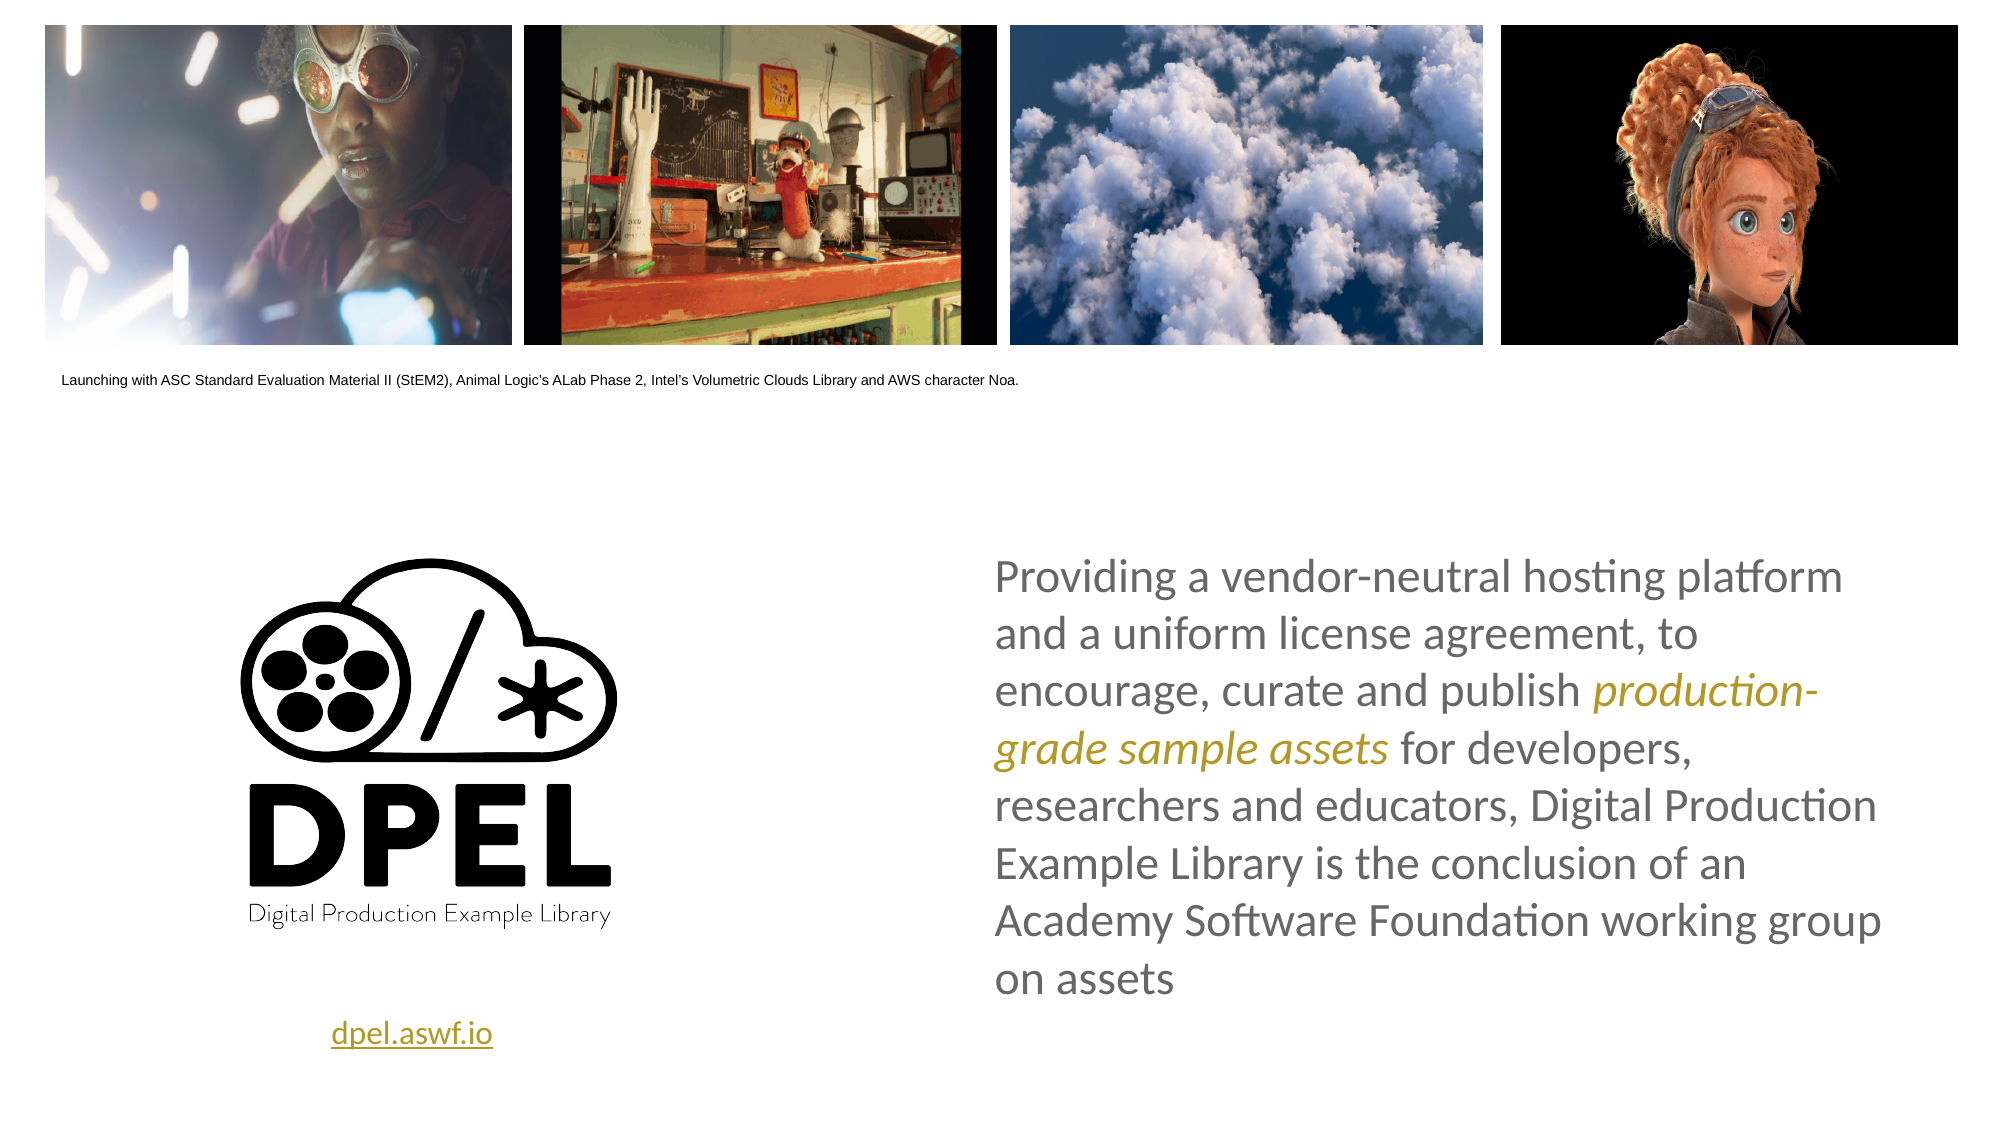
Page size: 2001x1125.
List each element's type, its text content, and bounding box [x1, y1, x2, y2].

list Providing a vendor-neutral hosting platform and a uniform license agreement, to encourage, curate and publish production-grade sample assets for developers, researchers and educators, Digital Production Example Library is the conclusion of an Academy Software Foundation working group on assets [979, 646, 1935, 1074]
text_box Launching with ASC Standard Evaluation Material II (StEM2), Animal Logic’s ALab Phase 2, Intel’s Volumetric Clouds Library and AWS character Noa. [46, 362, 1284, 398]
picture [45, 25, 512, 345]
picture [524, 25, 998, 345]
picture [1501, 25, 1958, 345]
picture [1009, 25, 1483, 345]
picture [229, 551, 630, 943]
text_box dpel.aswf.io [109, 996, 715, 1067]
